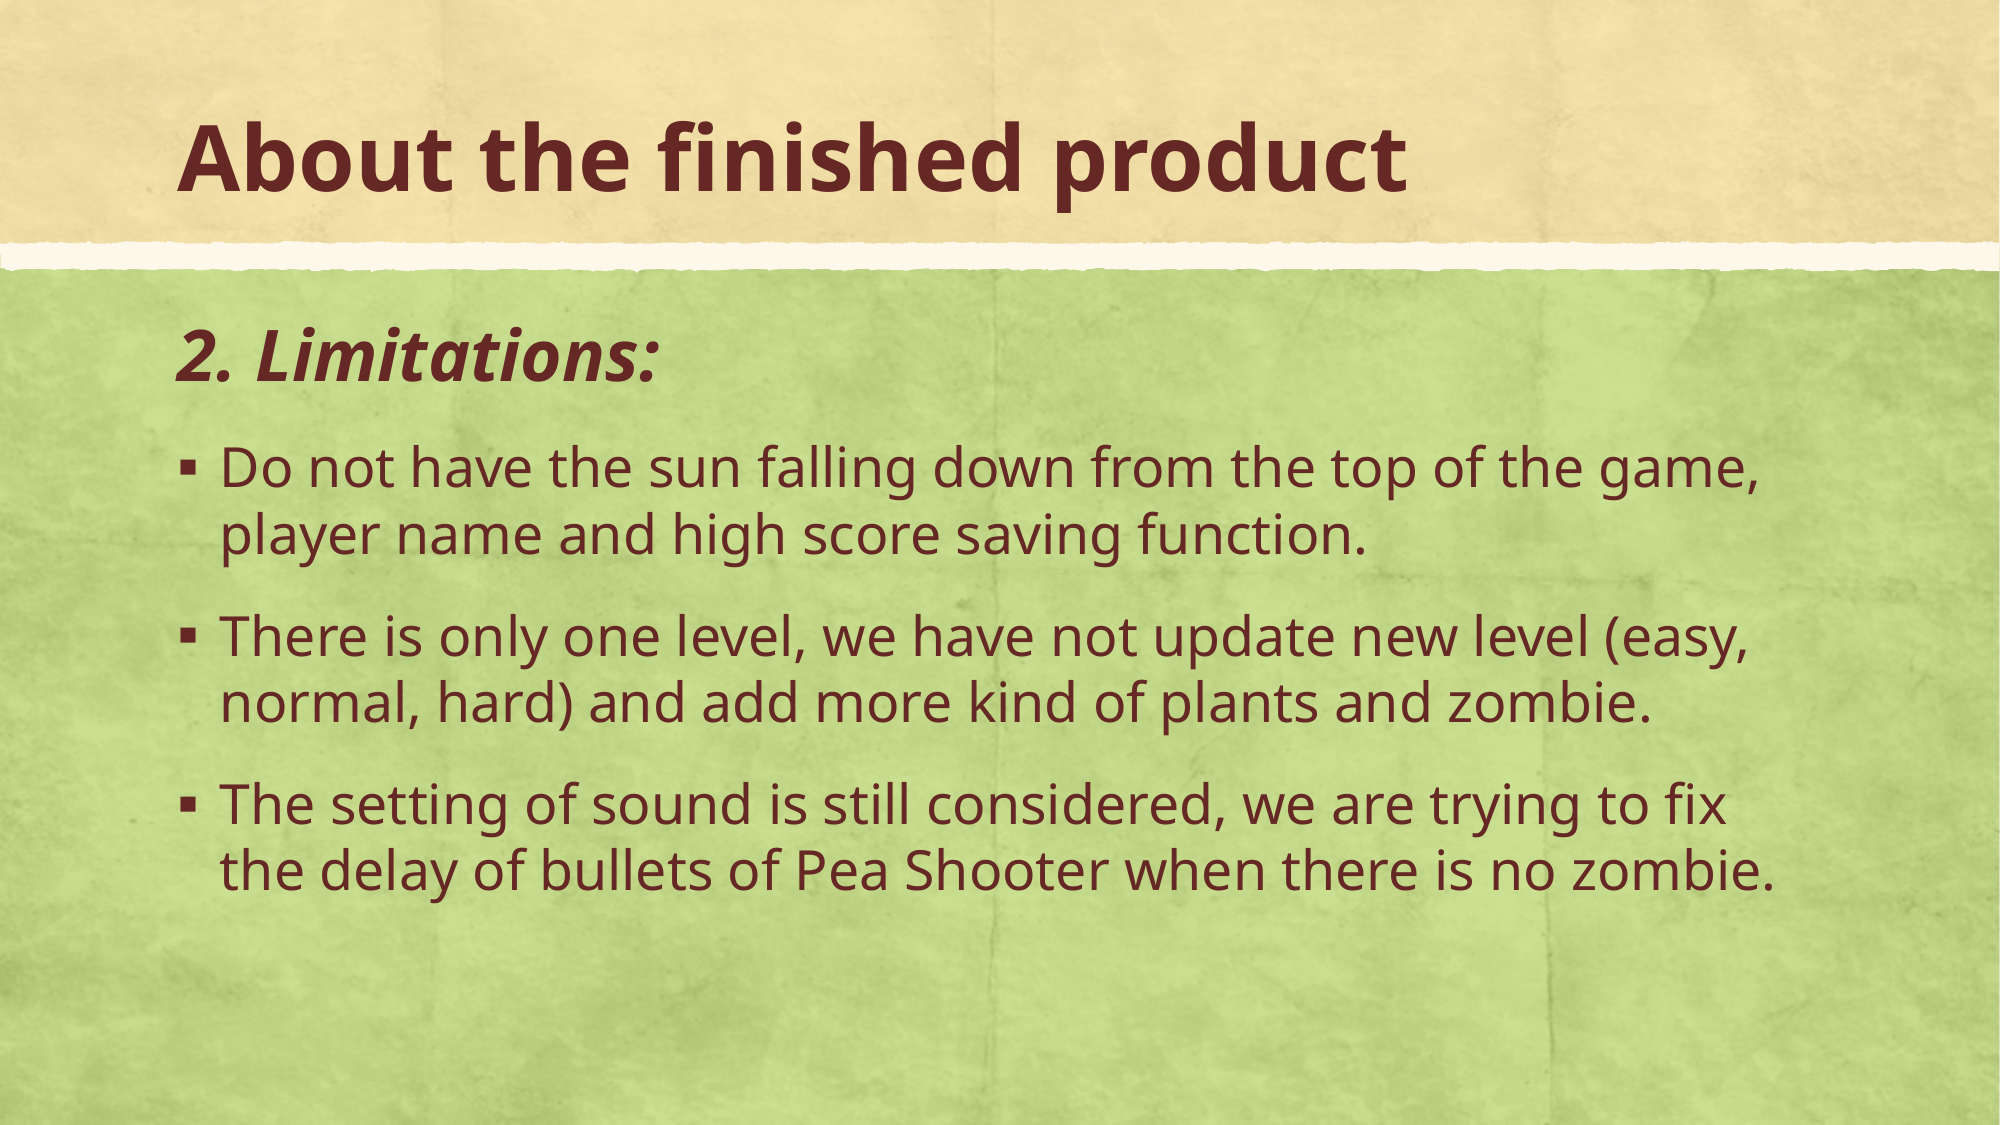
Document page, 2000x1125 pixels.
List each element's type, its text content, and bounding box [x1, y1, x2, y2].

title About the finished product [162, 31, 1750, 219]
list 2. Limitations: Do not have the sun falling down from the top of the game, player name and high score saving function. There is only one level, we have not update new level (easy, normal, hard) and add more kind of plants and zombie. The setting of sound is still considered, we are trying to fix the delay of bullets of Pea Shooter when there is no zombie. [162, 312, 1838, 1013]
